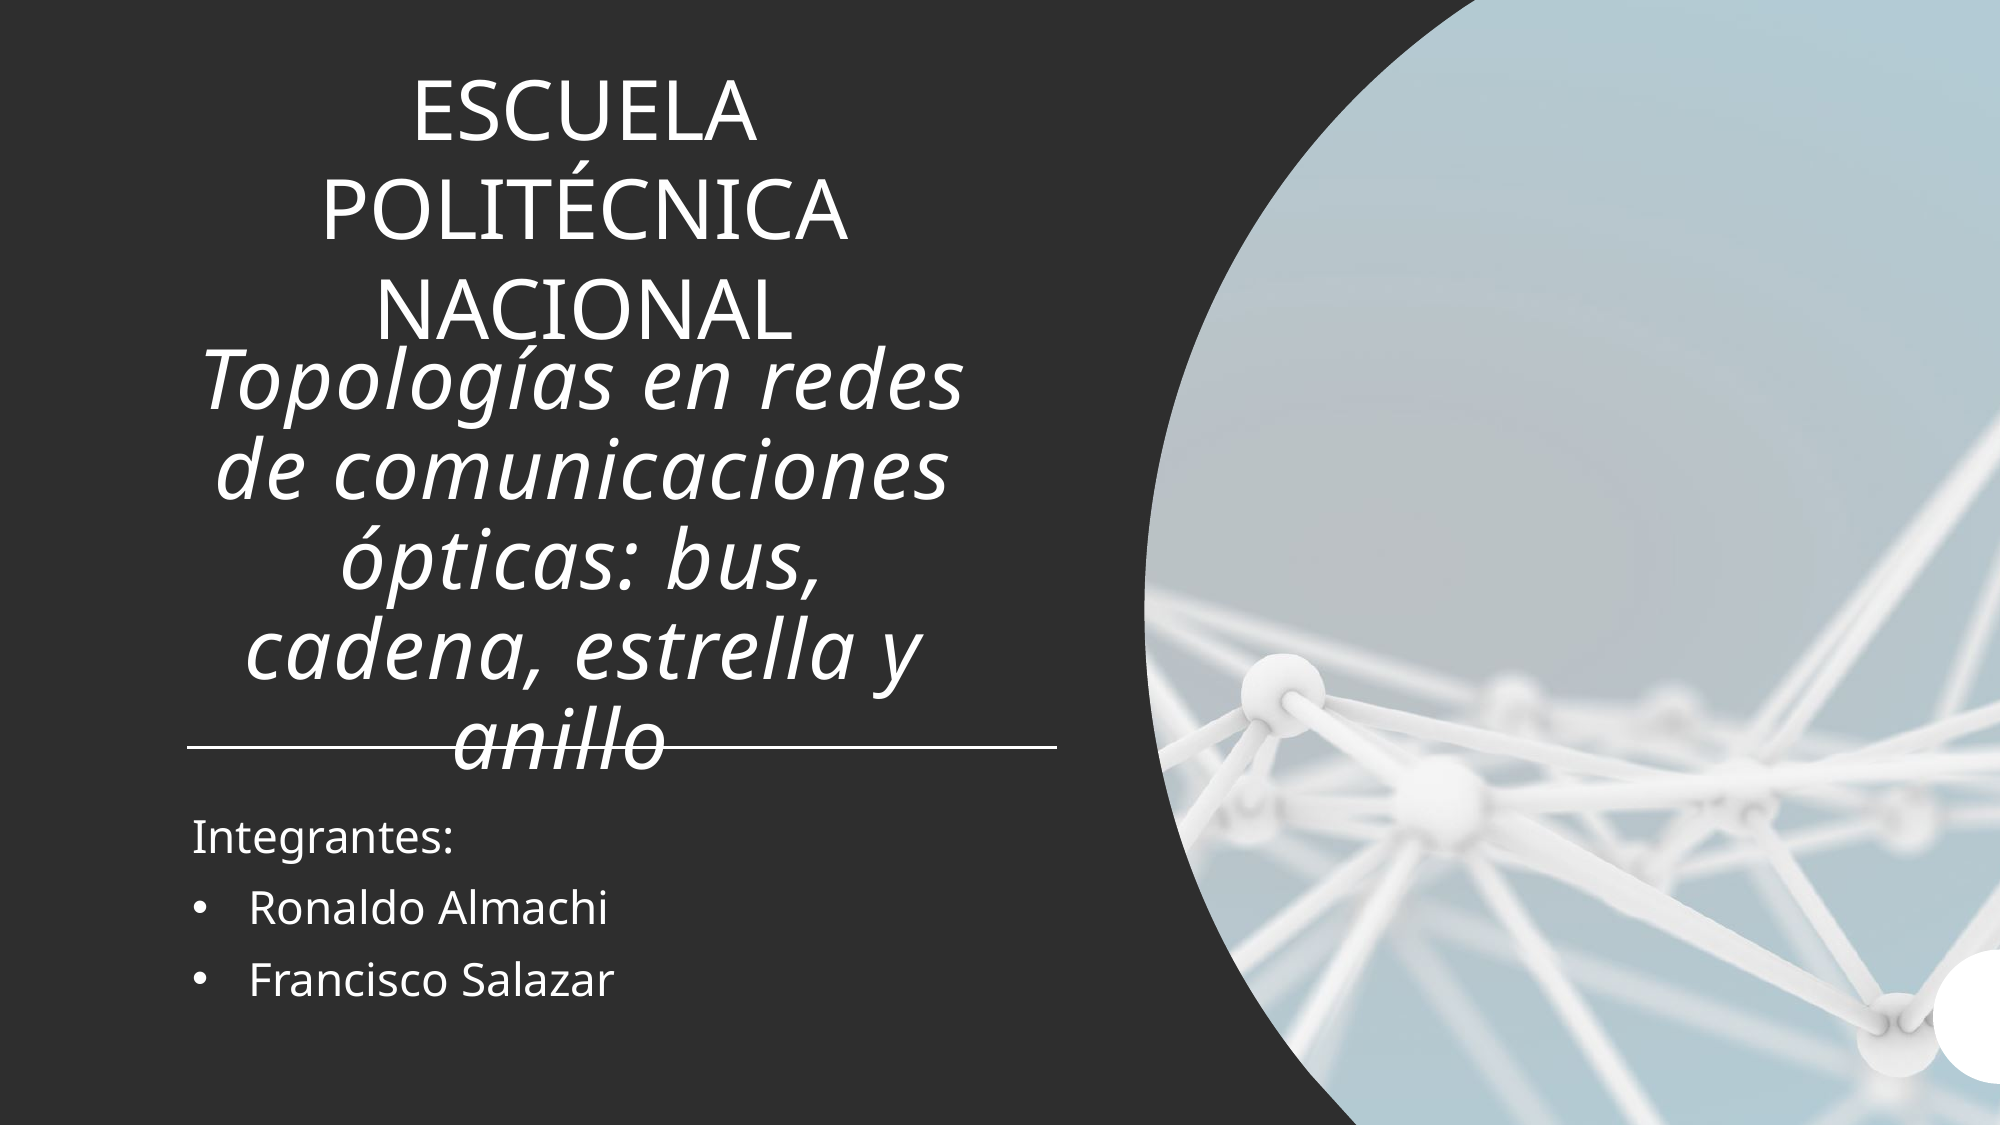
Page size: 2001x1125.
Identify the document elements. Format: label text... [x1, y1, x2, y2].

text_box ESCUELA POLITÉCNICA NACIONAL [123, 49, 1045, 365]
picture [1144, 0, 2000, 1125]
title Topologías en redes de comunicaciones ópticas: bus, cadena, estrella y anillo [176, 490, 992, 635]
text_box [0, 0, 1144, 1125]
subtitle Integrantes: Ronaldo Almachi Francisco Salazar [176, 800, 945, 1032]
